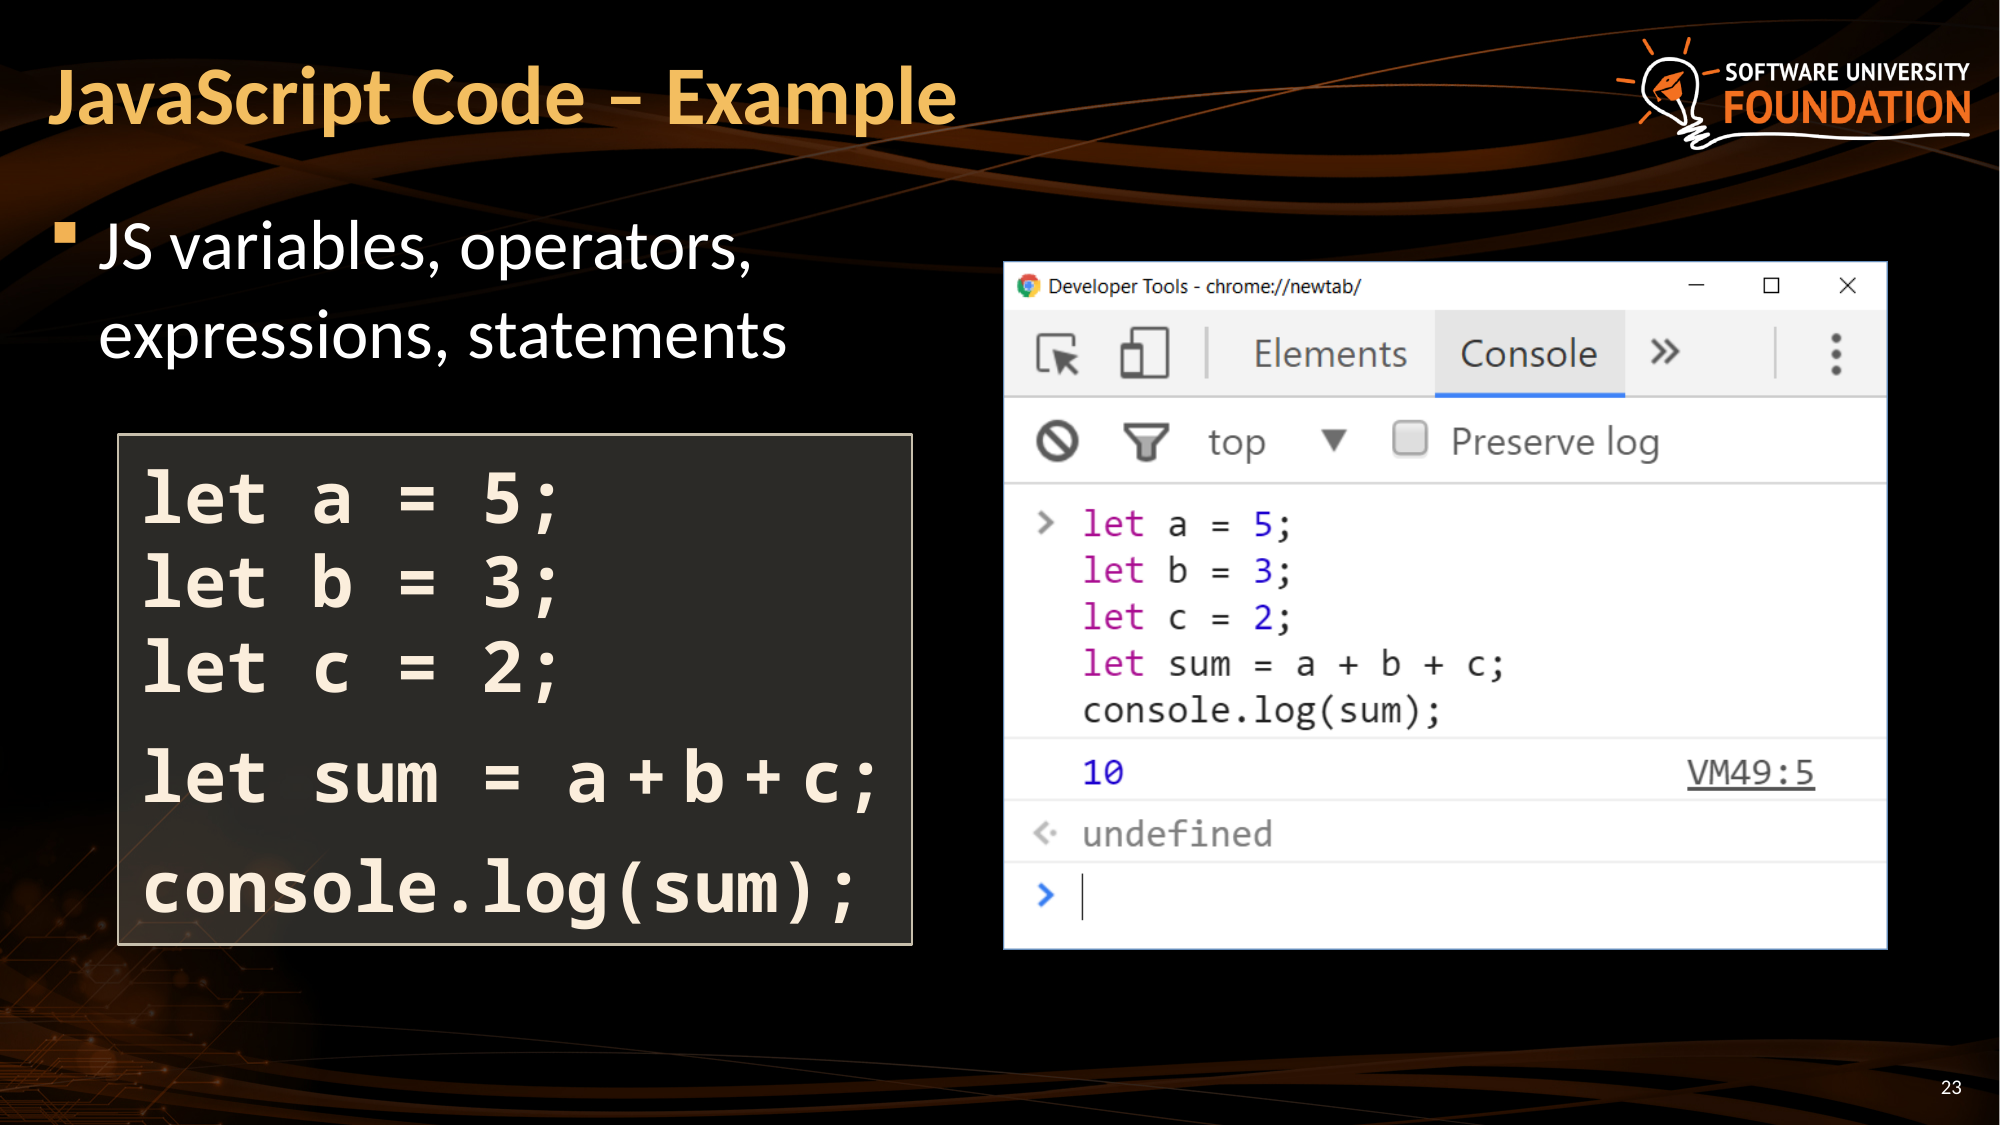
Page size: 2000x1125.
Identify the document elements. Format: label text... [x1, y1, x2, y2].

list JS variables, operators, expressions, statements [31, 189, 1000, 1103]
title JavaScript Code – Example [30, 6, 1602, 189]
text_box let a = 5; let b = 3; let c = 2; let sum = a + b + c; console.log(sum); [118, 434, 913, 945]
picture [0, 0, 2000, 1125]
slide_number 23 [1897, 1070, 1968, 1103]
